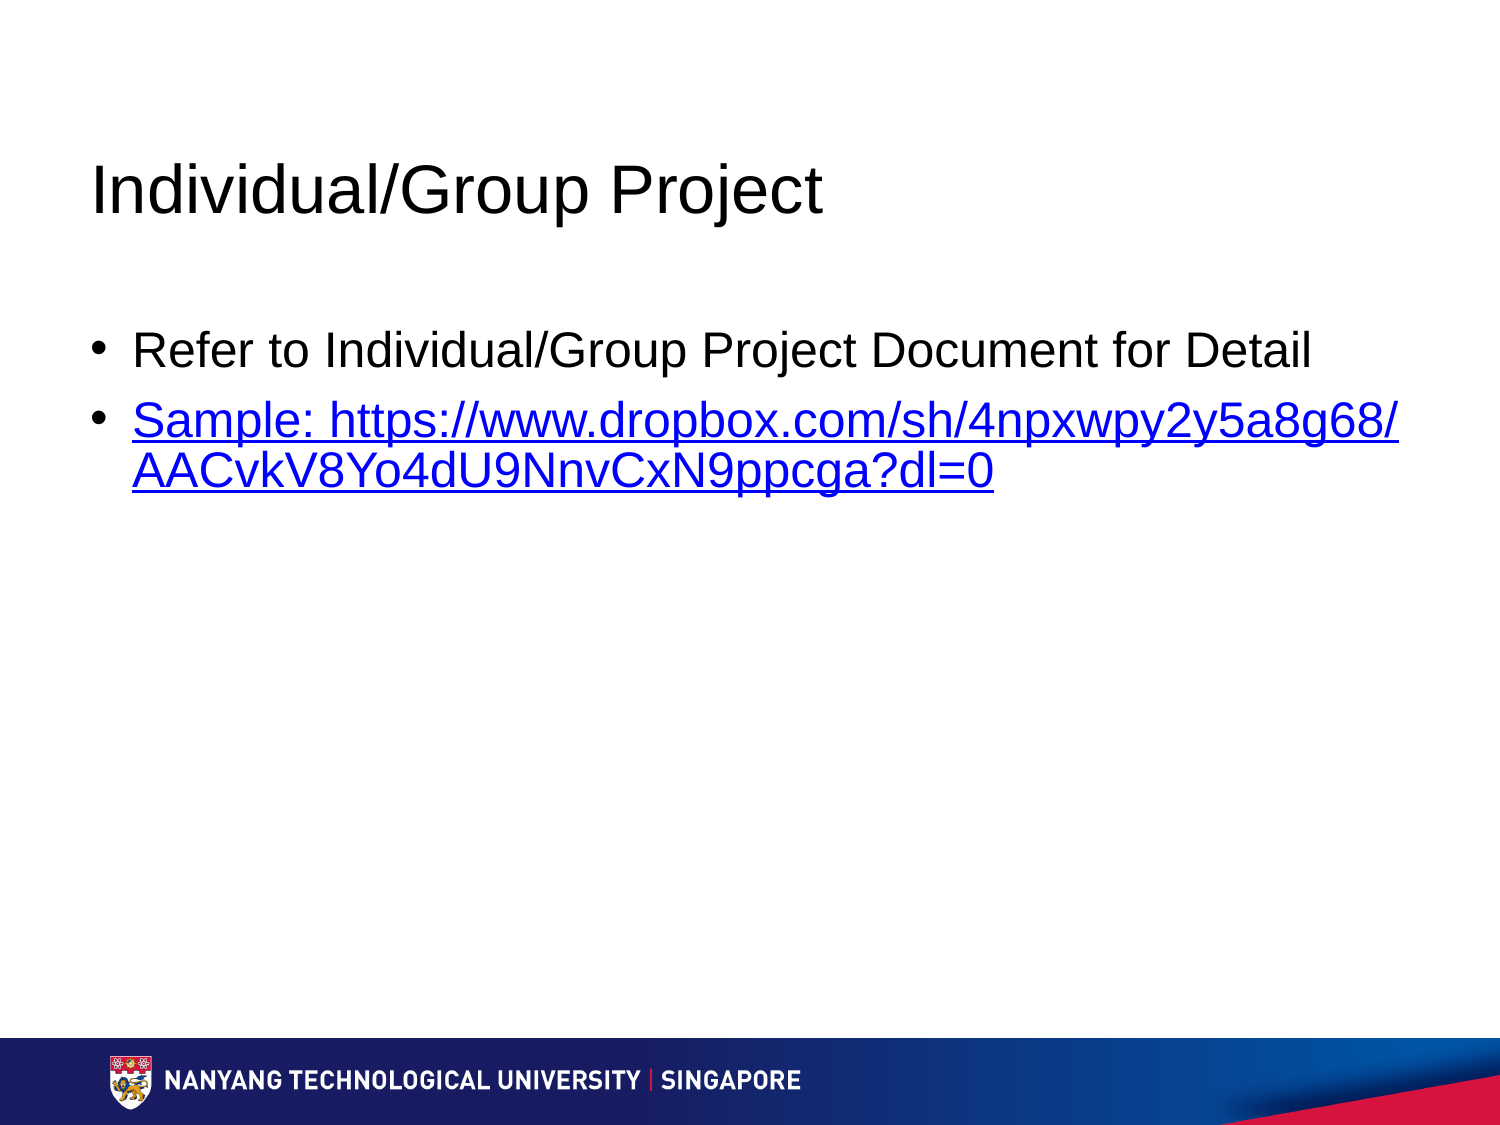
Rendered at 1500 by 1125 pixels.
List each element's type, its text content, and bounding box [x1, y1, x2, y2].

picture [0, 1038, 1500, 1125]
list Refer to Individual/Group Project Document for Detail Sample: https://www.dropbox.com/sh/4npxwpy2y5a8g68/AACvkV8Yo4dU9NnvCxN9ppcga?dl=0 [75, 309, 1447, 1045]
title Individual/Group Project [75, 92, 1425, 280]
